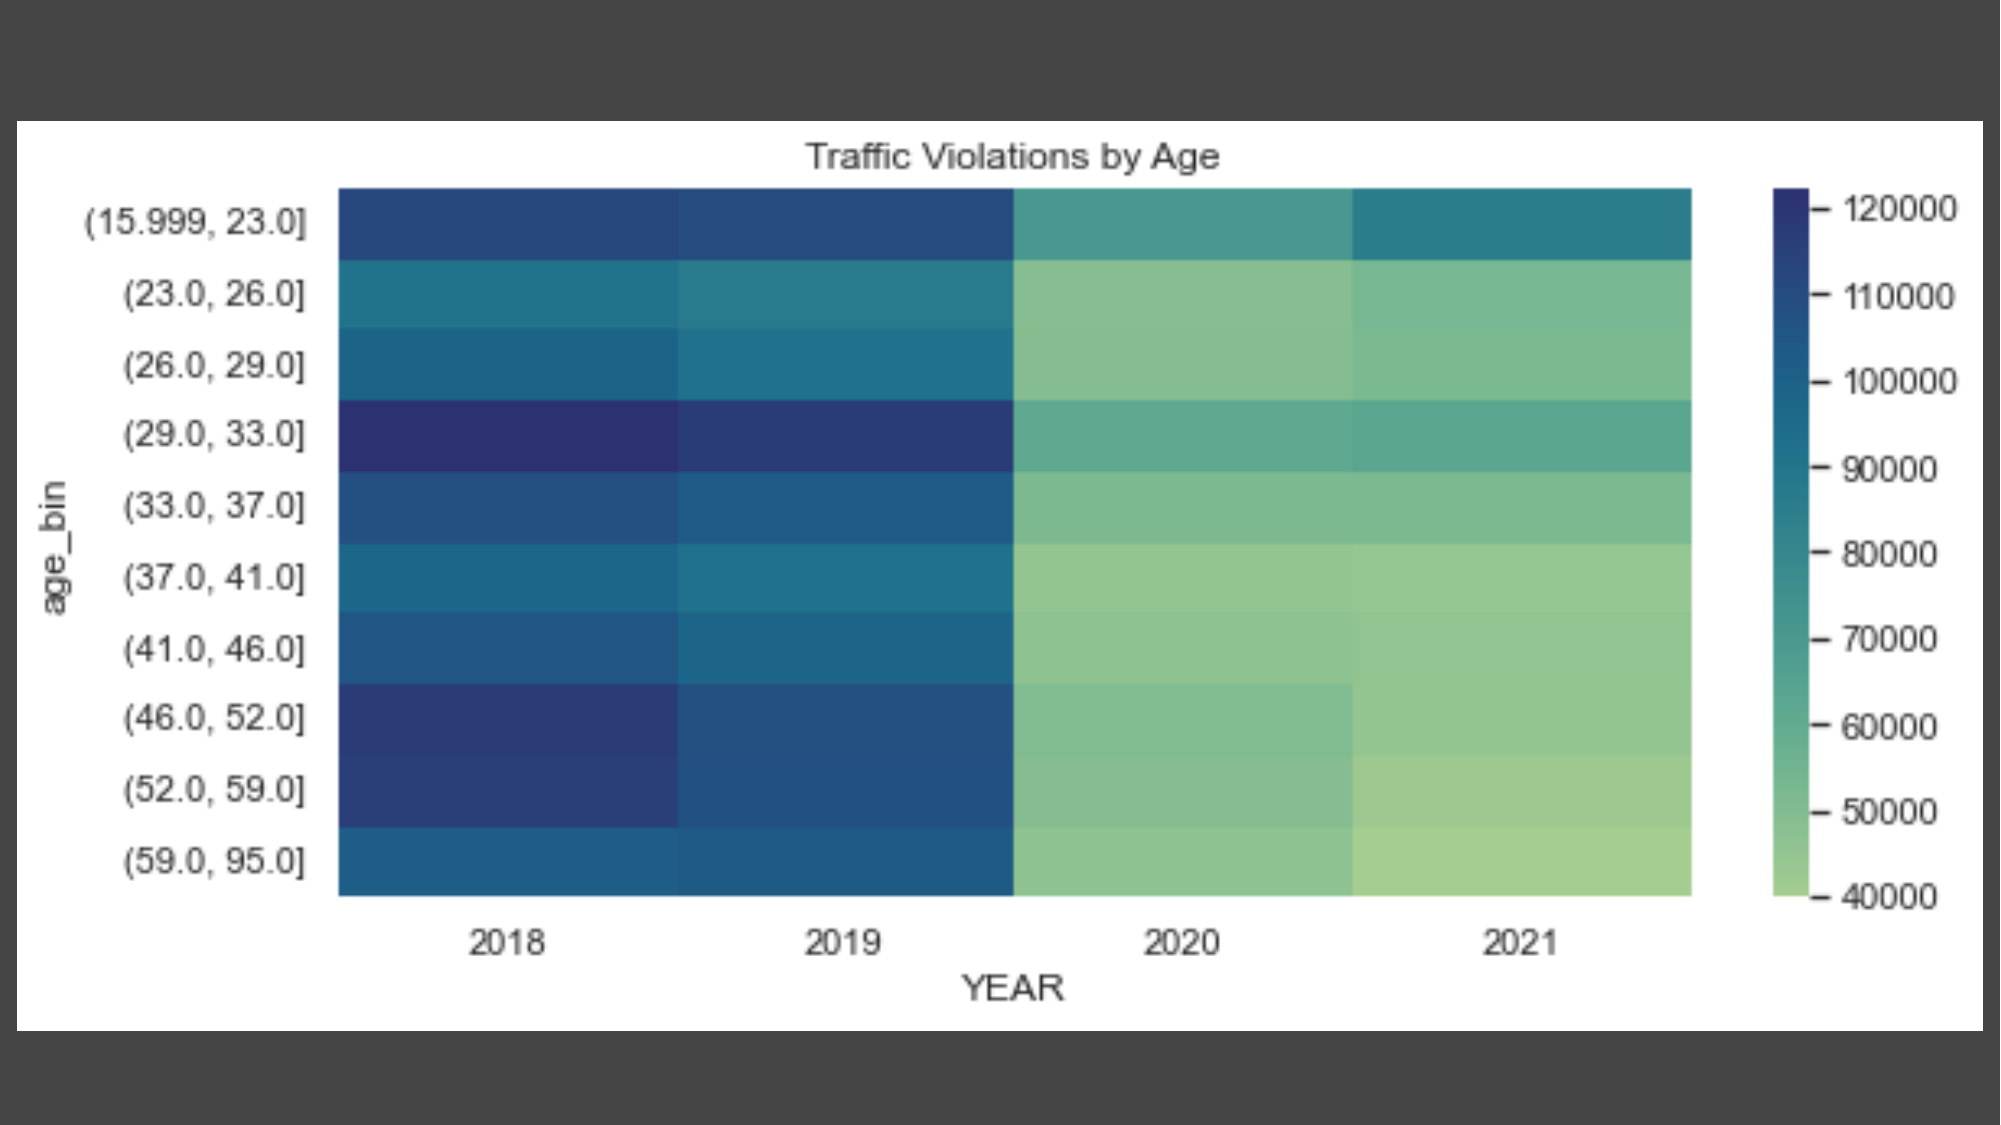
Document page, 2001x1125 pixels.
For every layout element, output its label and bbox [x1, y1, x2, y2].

picture [17, 121, 1983, 1031]
